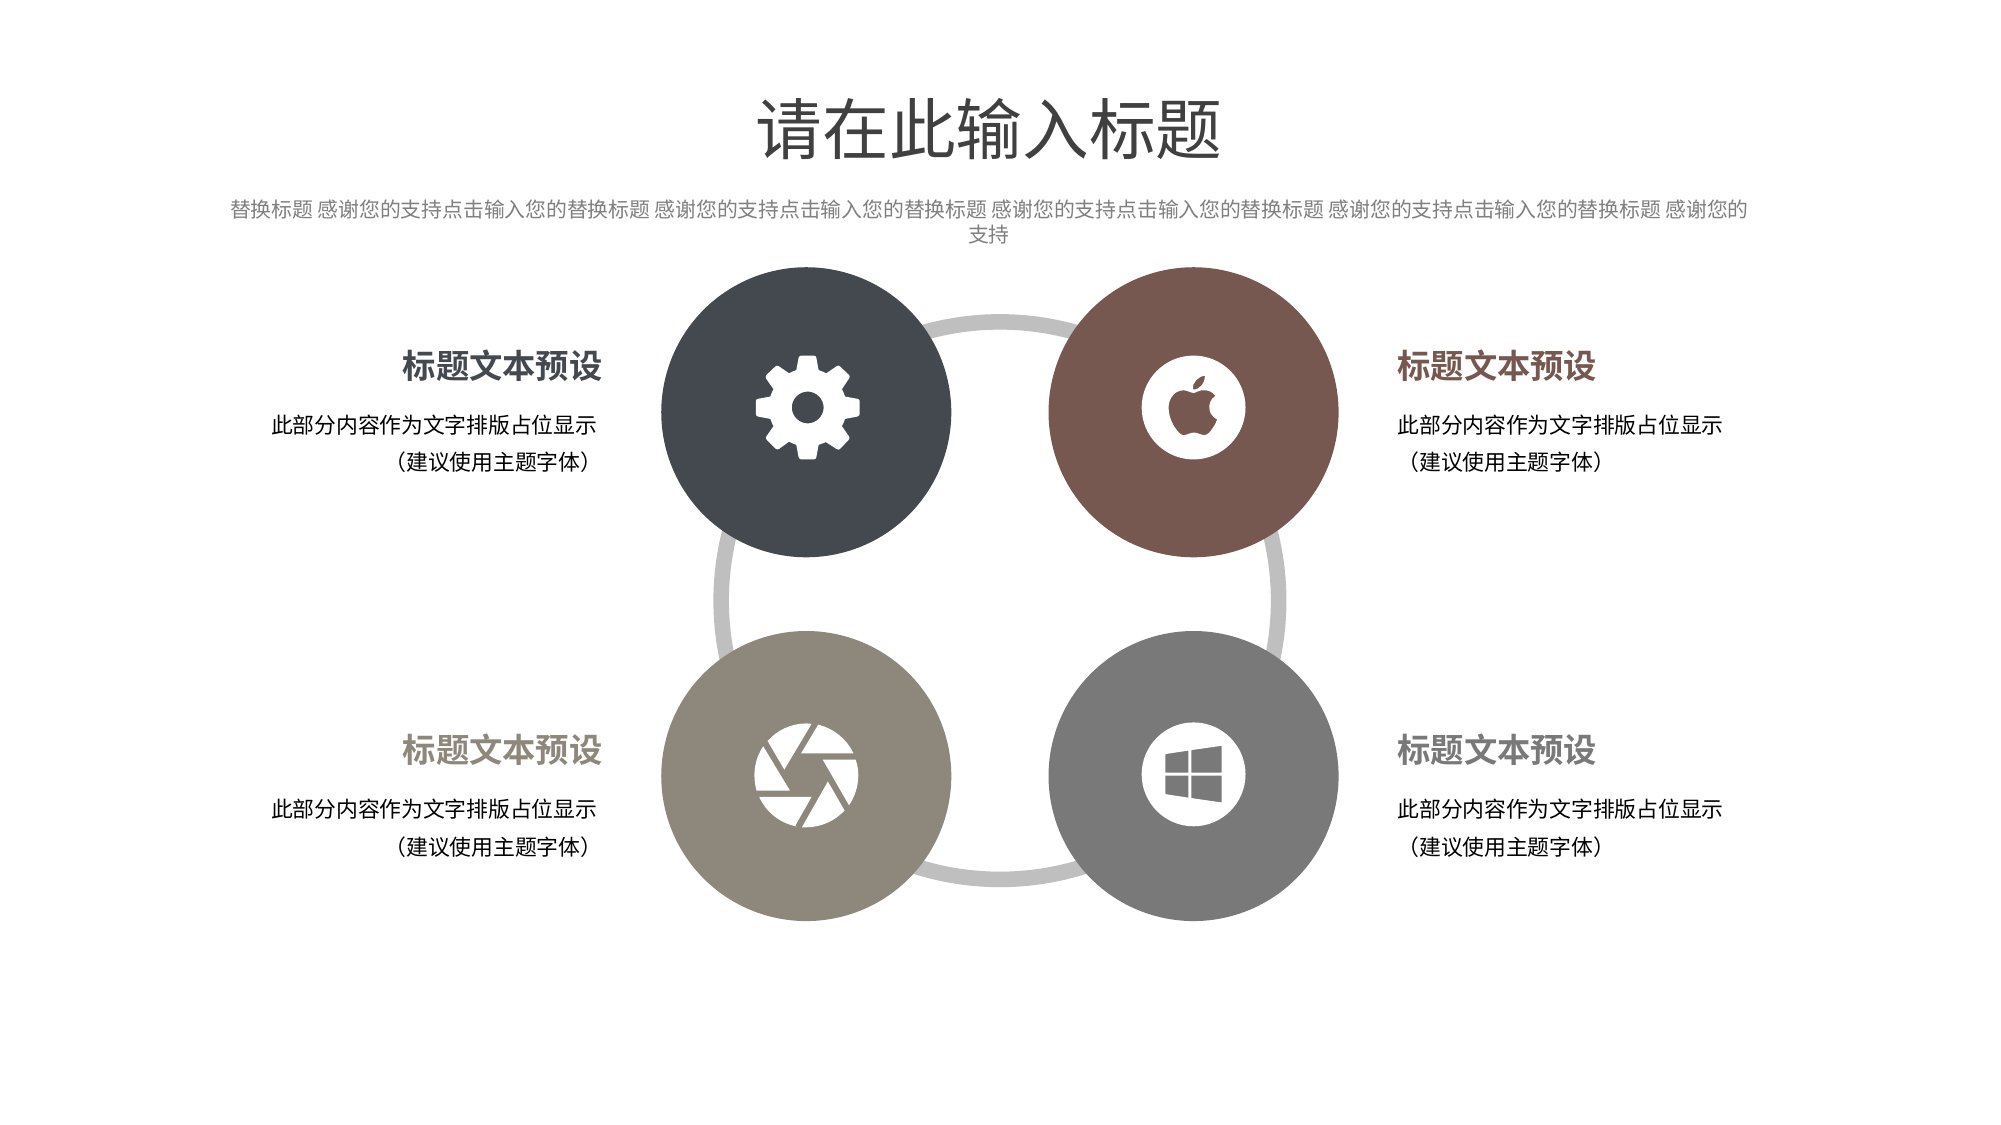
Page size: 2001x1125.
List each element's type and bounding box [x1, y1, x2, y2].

text_box [179, 267, 1802, 922]
text_box [131, 64, 1848, 255]
